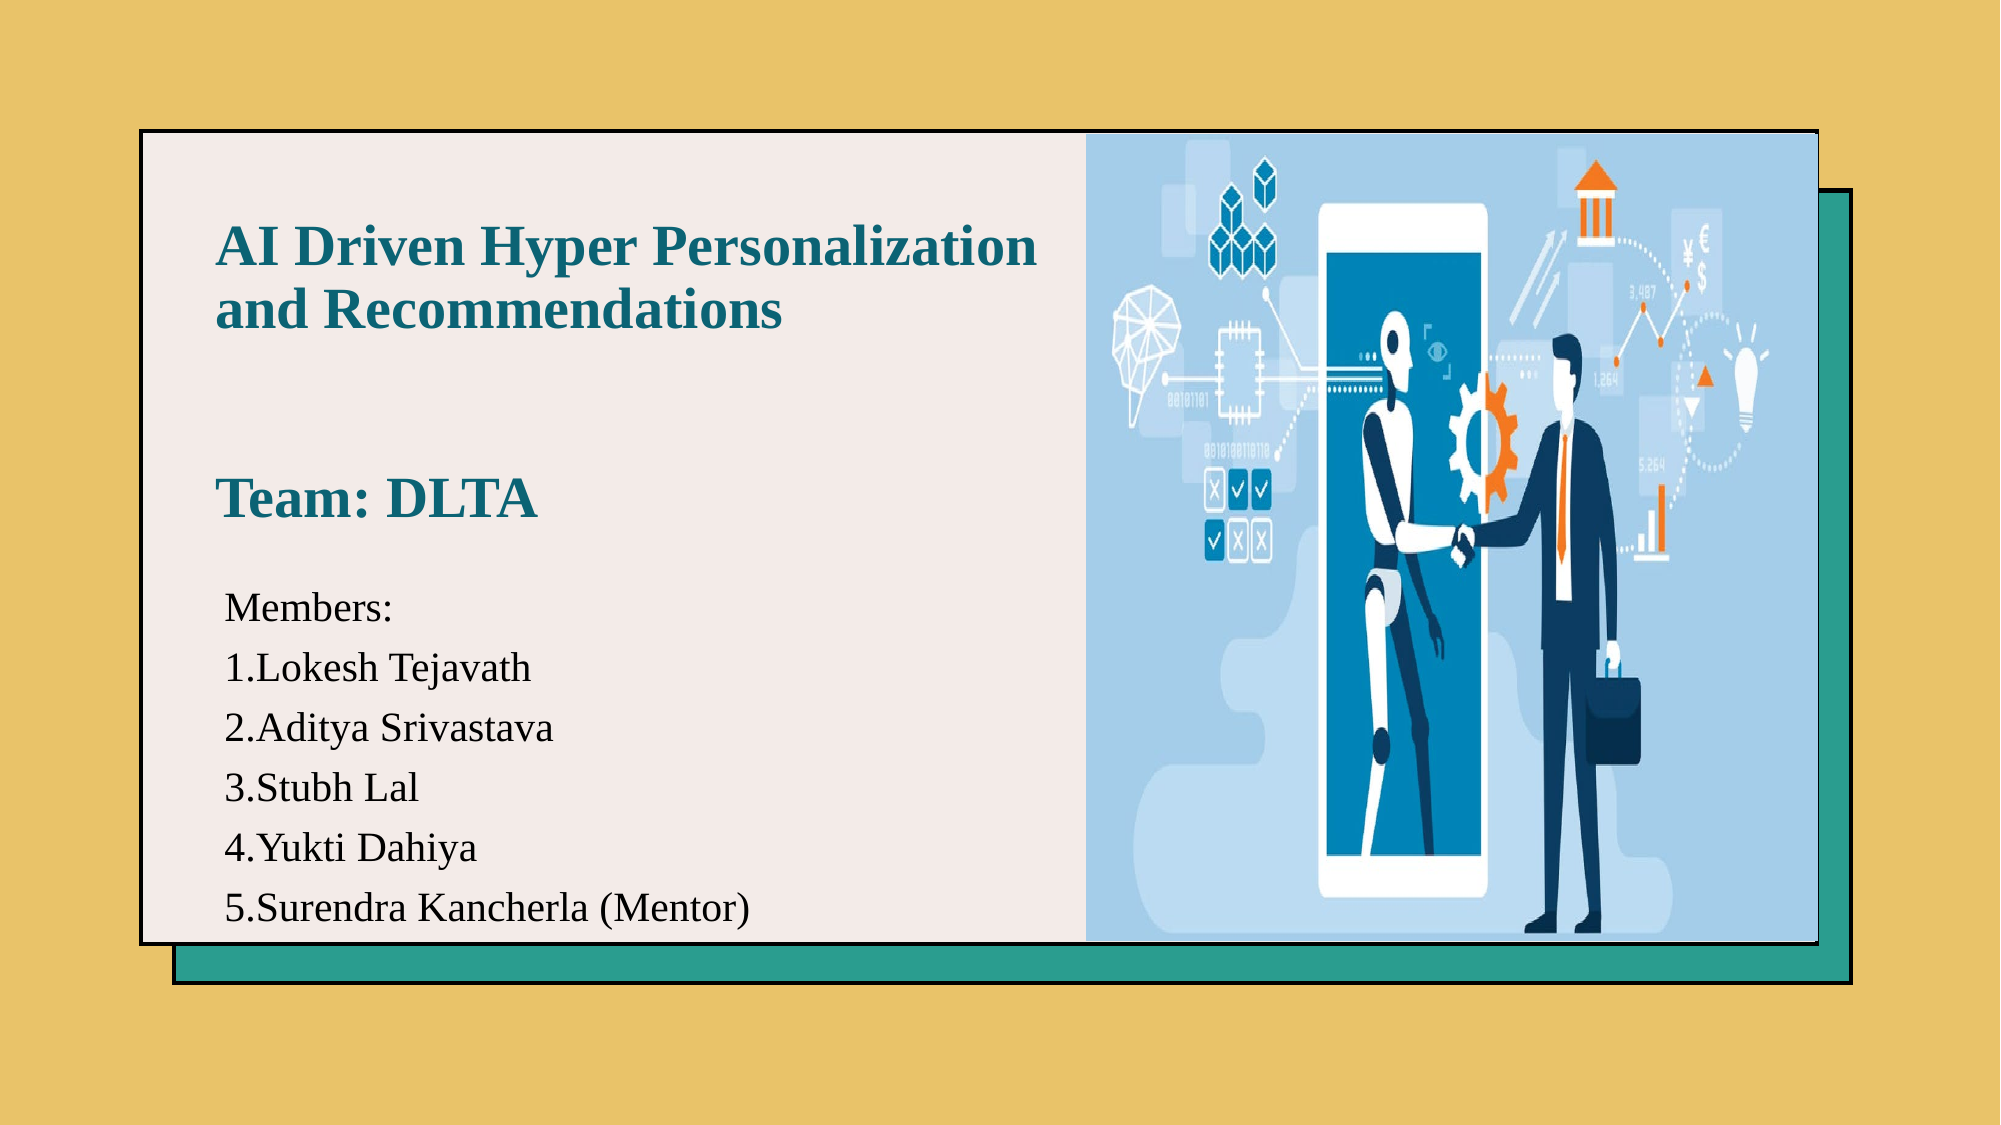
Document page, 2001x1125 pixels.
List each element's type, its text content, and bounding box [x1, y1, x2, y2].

picture [1086, 134, 1818, 941]
title AI Driven Hyper Personalization and Recommendations Team: DLTA [200, 158, 1058, 538]
subtitle Members: 1.Lokesh Tejavath 2.Aditya Srivastava 3.Stubh Lal 4.Yukti Dahiya​ 5.Surendra Kancherla (Mentor) [200, 562, 830, 604]
